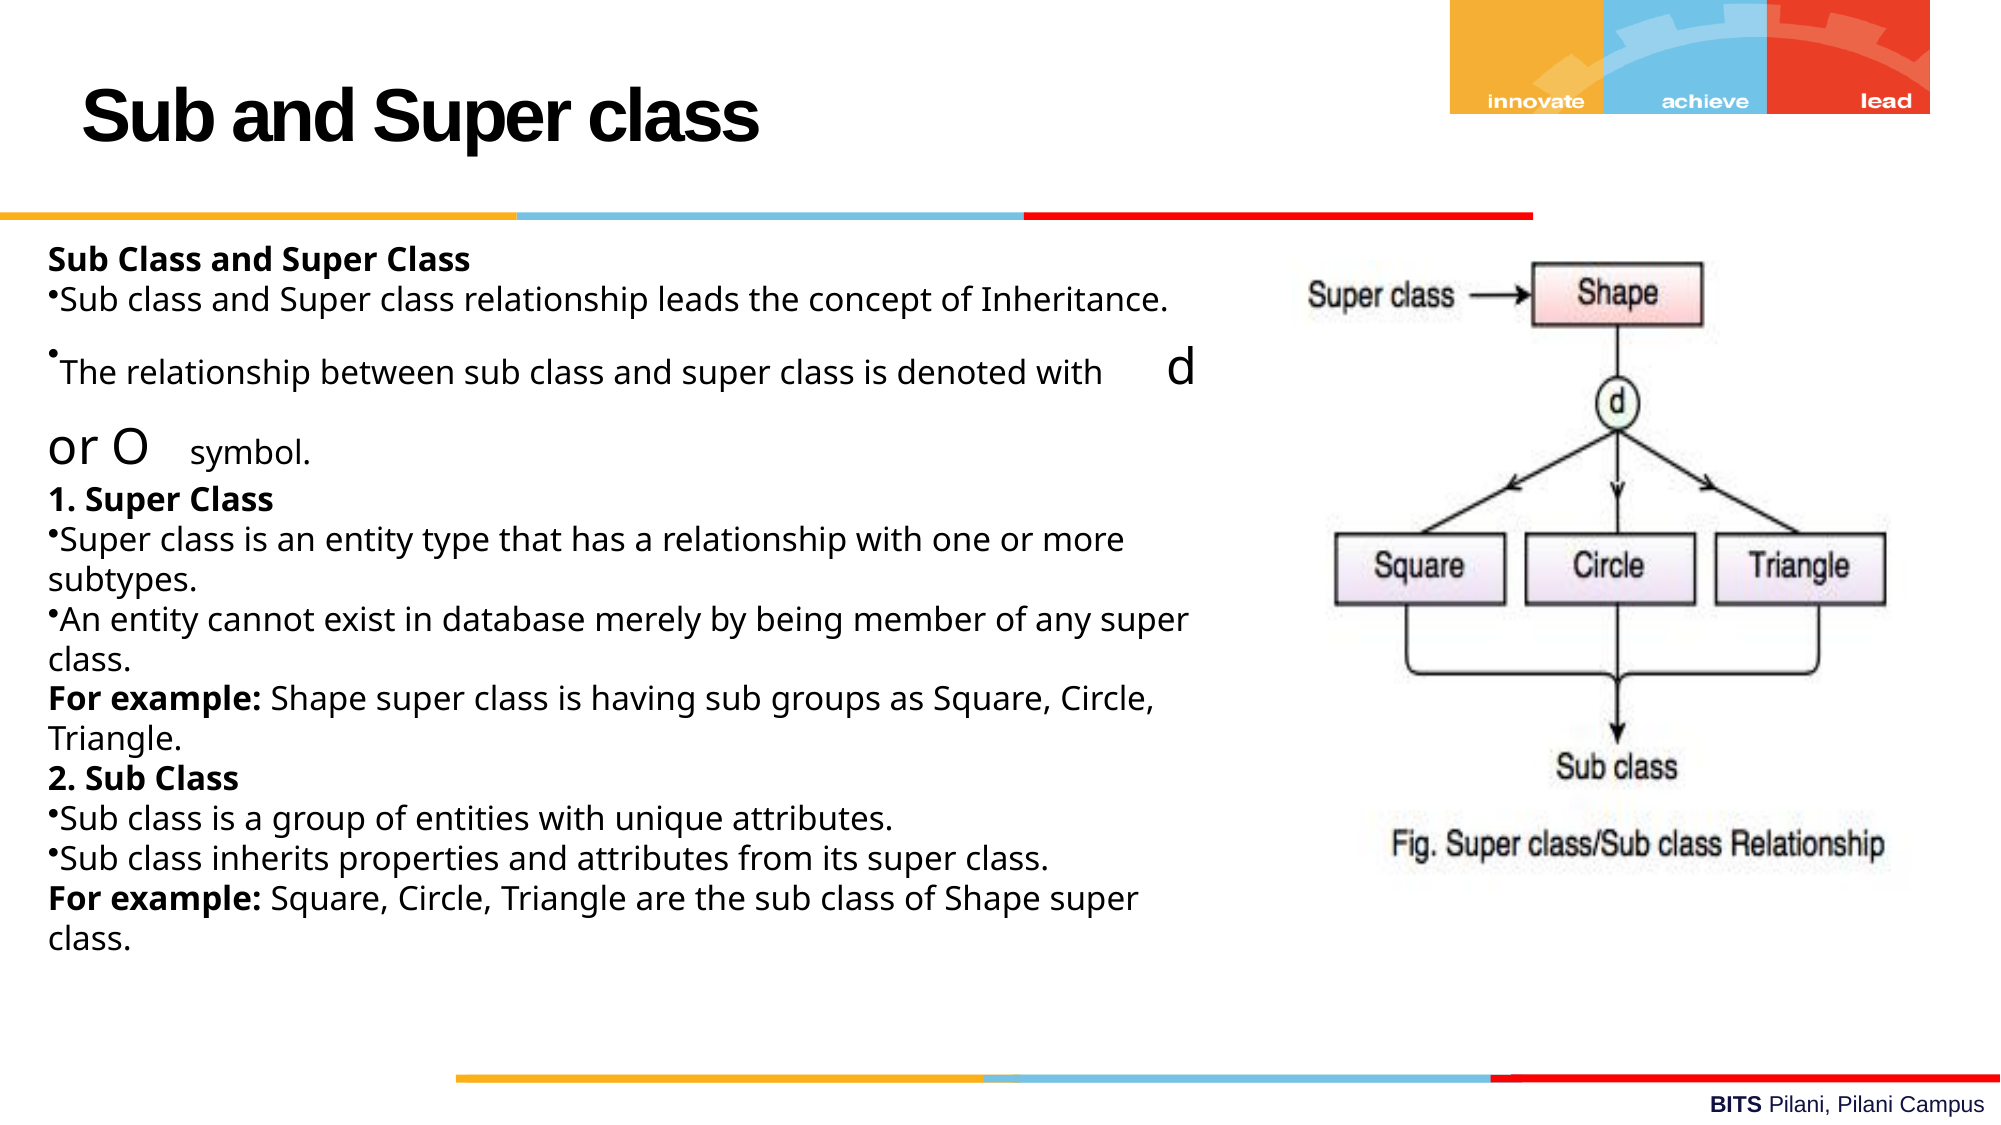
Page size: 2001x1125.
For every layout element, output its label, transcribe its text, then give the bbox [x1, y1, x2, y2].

picture [1292, 260, 1919, 891]
picture [1449, 0, 1930, 114]
text_box Sub Class and Super Class Sub class and Super class relationship leads the concept of Inheritance. The relationship between sub class and super class is denoted with d or O symbol. 1. Super Class Super class is an entity type that has a relationship with one or more subtypes. An entity cannot exist in database merely by being member of any super class. For example: Shape super class is having sub groups as Square, Circle, Triangle. 2. Sub Class Sub class is a group of entities with unique attributes. Sub class inherits properties and attributes from its super class. For example: Square, Circle, Triangle are the sub class of Shape super class. [47, 238, 1204, 1003]
list Sub and Super class [66, 24, 1450, 213]
